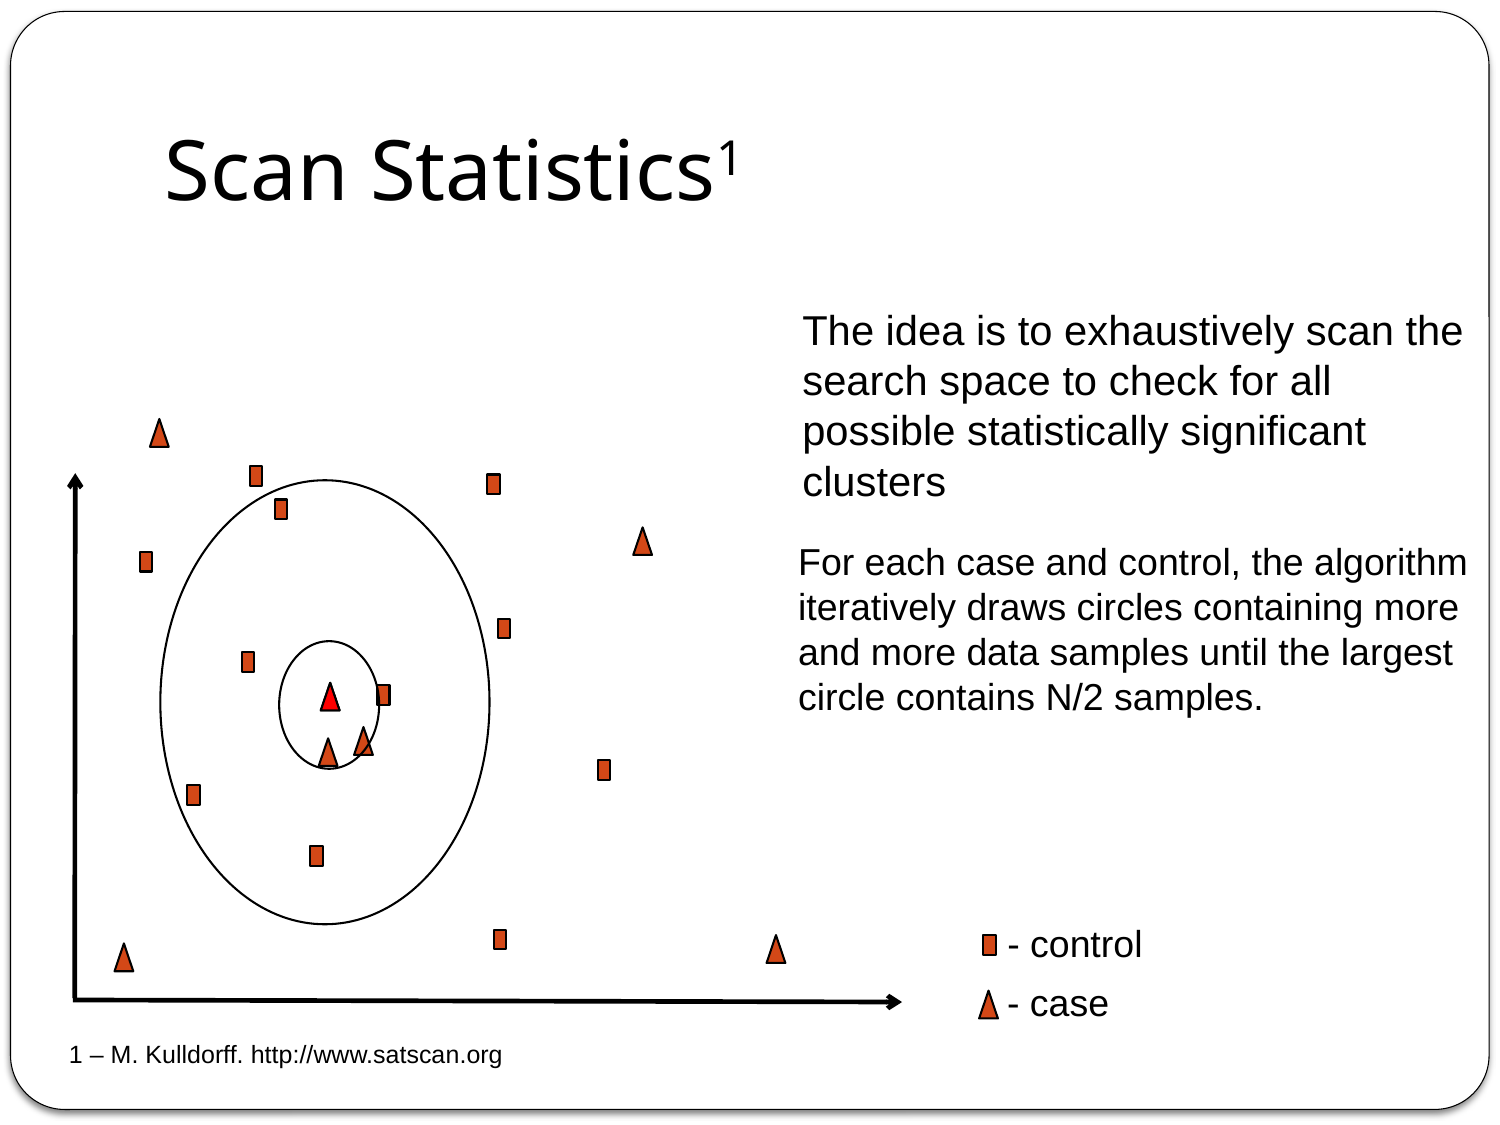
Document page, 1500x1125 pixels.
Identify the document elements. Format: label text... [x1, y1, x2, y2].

text_box The idea is to exhaustively scan the search space to check for all possible statistically significant clusters [787, 296, 1500, 512]
text_box For each case and control, the algorithm iteratively draws circles containing more and more data samples until the largest circle contains N/2 samples. [783, 530, 1486, 725]
text_box [159, 479, 491, 926]
text_box [982, 934, 992, 956]
text_box [249, 465, 263, 487]
text_box [632, 526, 654, 556]
text_box 1 – M. Kulldorff. http://www.satscan.org [54, 1031, 1500, 1106]
text_box - case [992, 973, 1125, 1031]
text_box [148, 417, 170, 448]
text_box [139, 551, 153, 573]
text_box [765, 934, 787, 964]
text_box [113, 942, 135, 973]
text_box [497, 618, 511, 639]
text_box [978, 989, 992, 1020]
title Scan Statistics1 [150, 45, 1425, 233]
text_box - control [992, 912, 1158, 973]
text_box [597, 759, 611, 781]
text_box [72, 999, 903, 1003]
text_box [493, 929, 507, 950]
text_box [486, 473, 501, 495]
